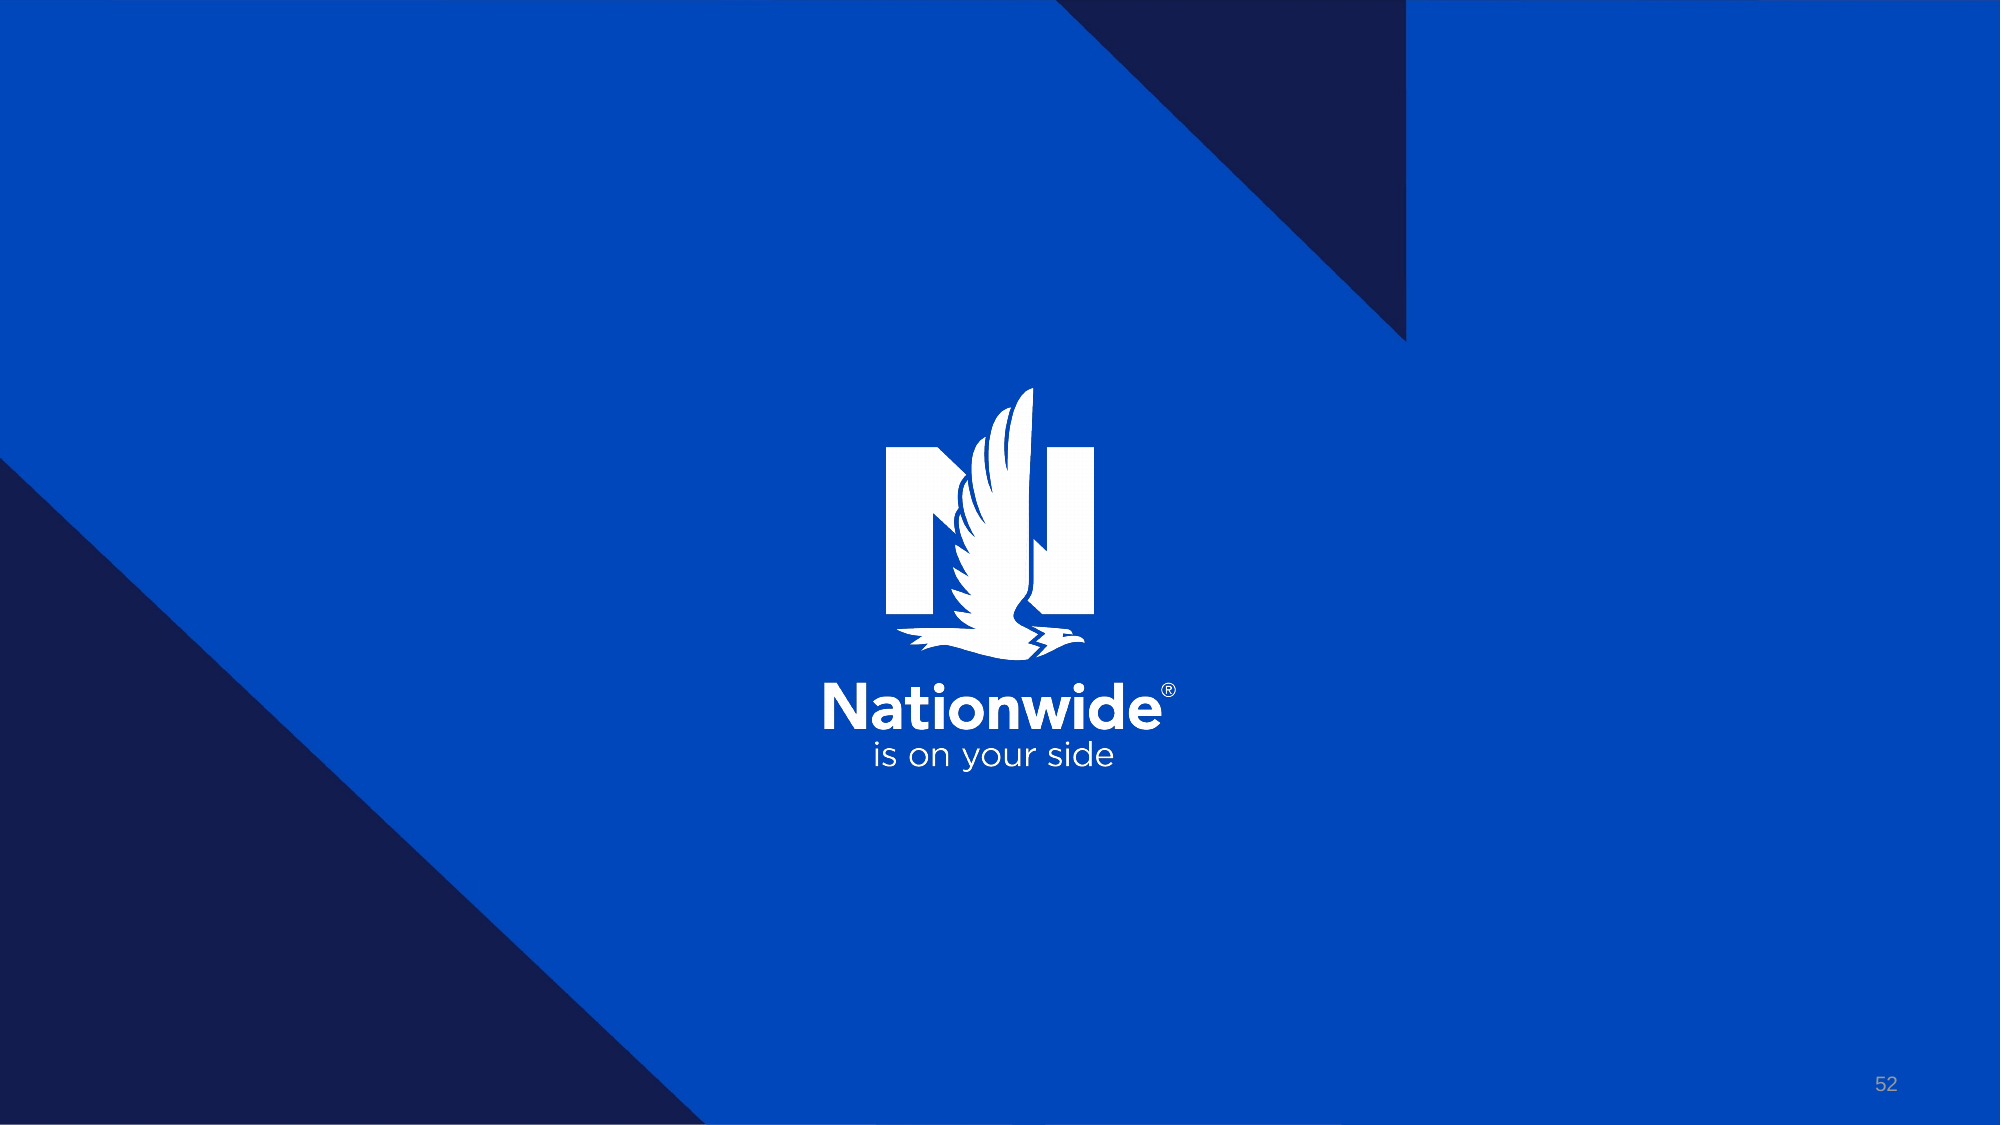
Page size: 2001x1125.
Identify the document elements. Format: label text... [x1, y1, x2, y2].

slide_number 52 [1875, 1073, 2000, 1105]
picture [0, 0, 2000, 1125]
